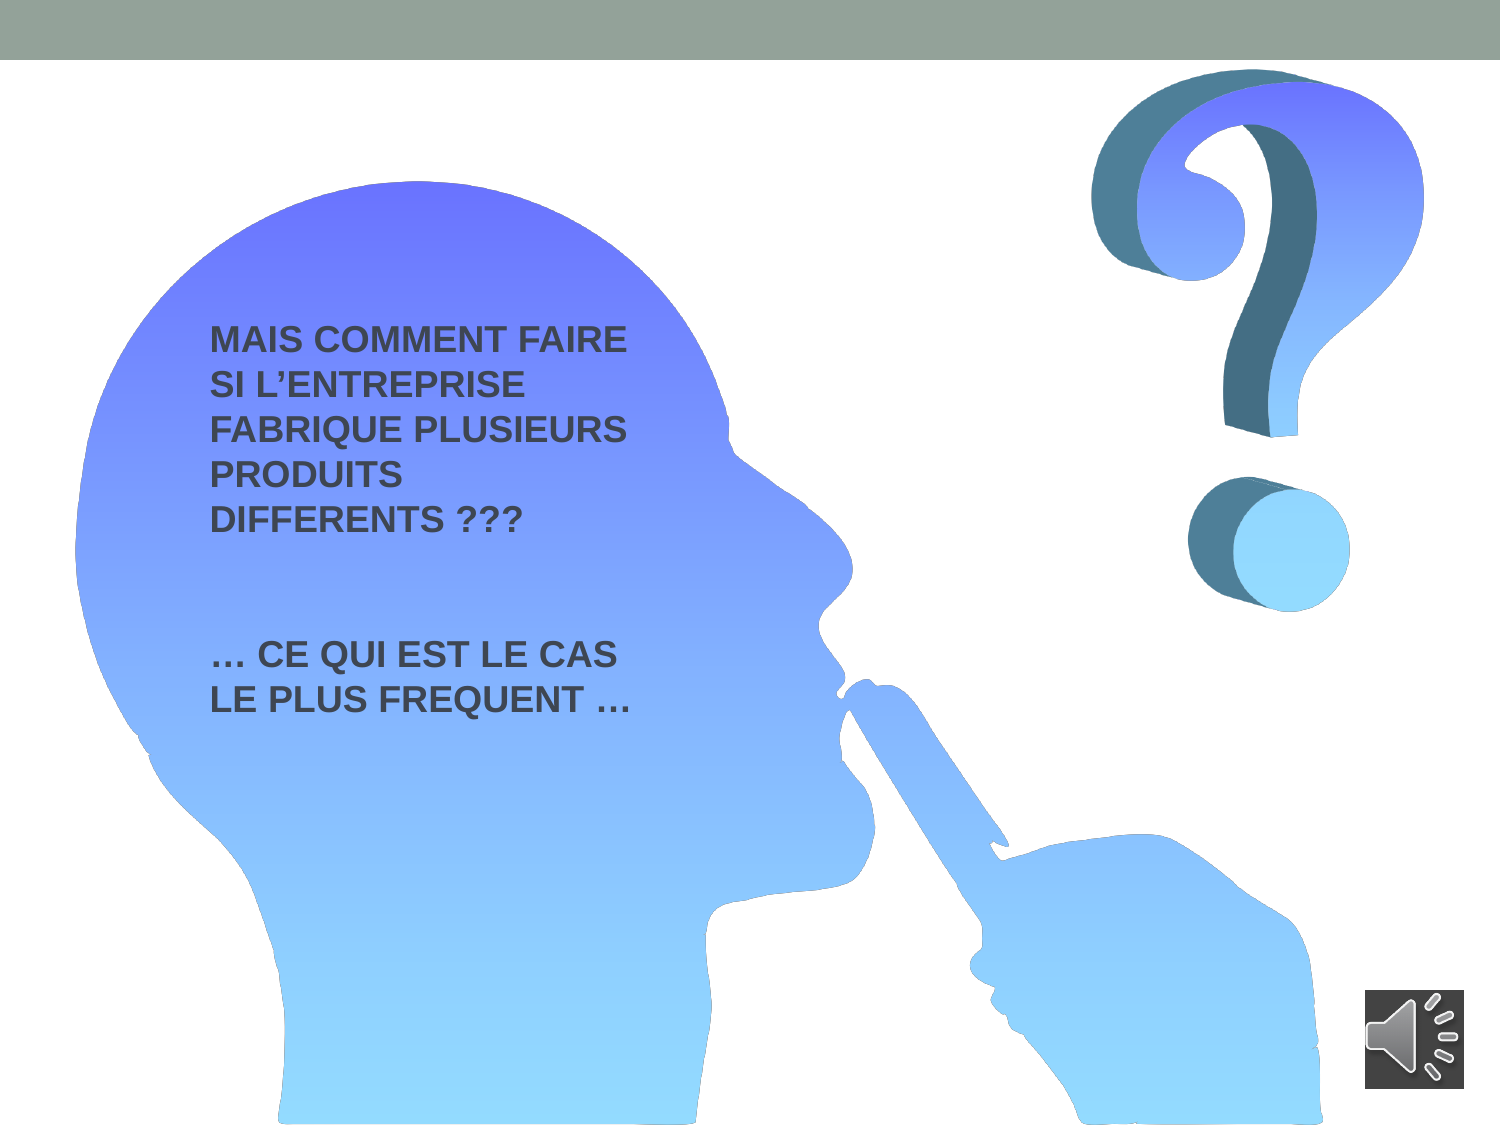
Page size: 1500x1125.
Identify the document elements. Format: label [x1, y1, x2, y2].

picture [74, 68, 1465, 1125]
